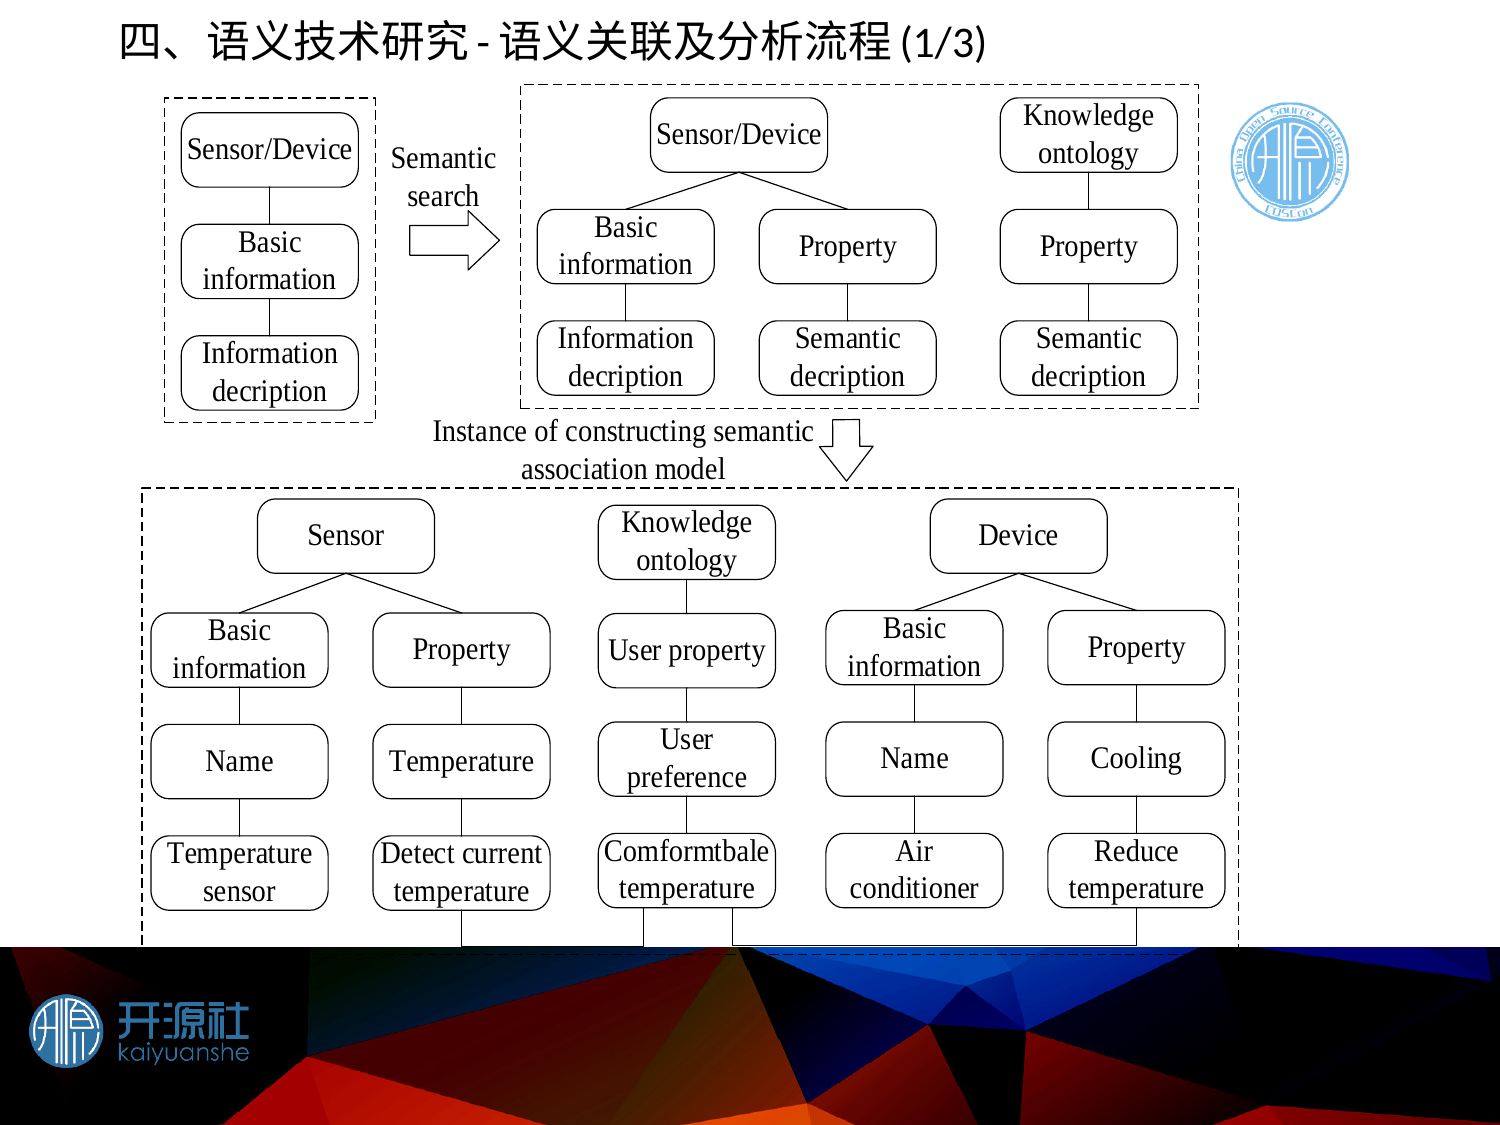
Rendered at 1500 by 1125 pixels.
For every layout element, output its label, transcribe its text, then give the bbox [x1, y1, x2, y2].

picture [0, 81, 1500, 1125]
title 四、语义技术研究-语义关联及分析流程(1/3) [103, 12, 1342, 75]
